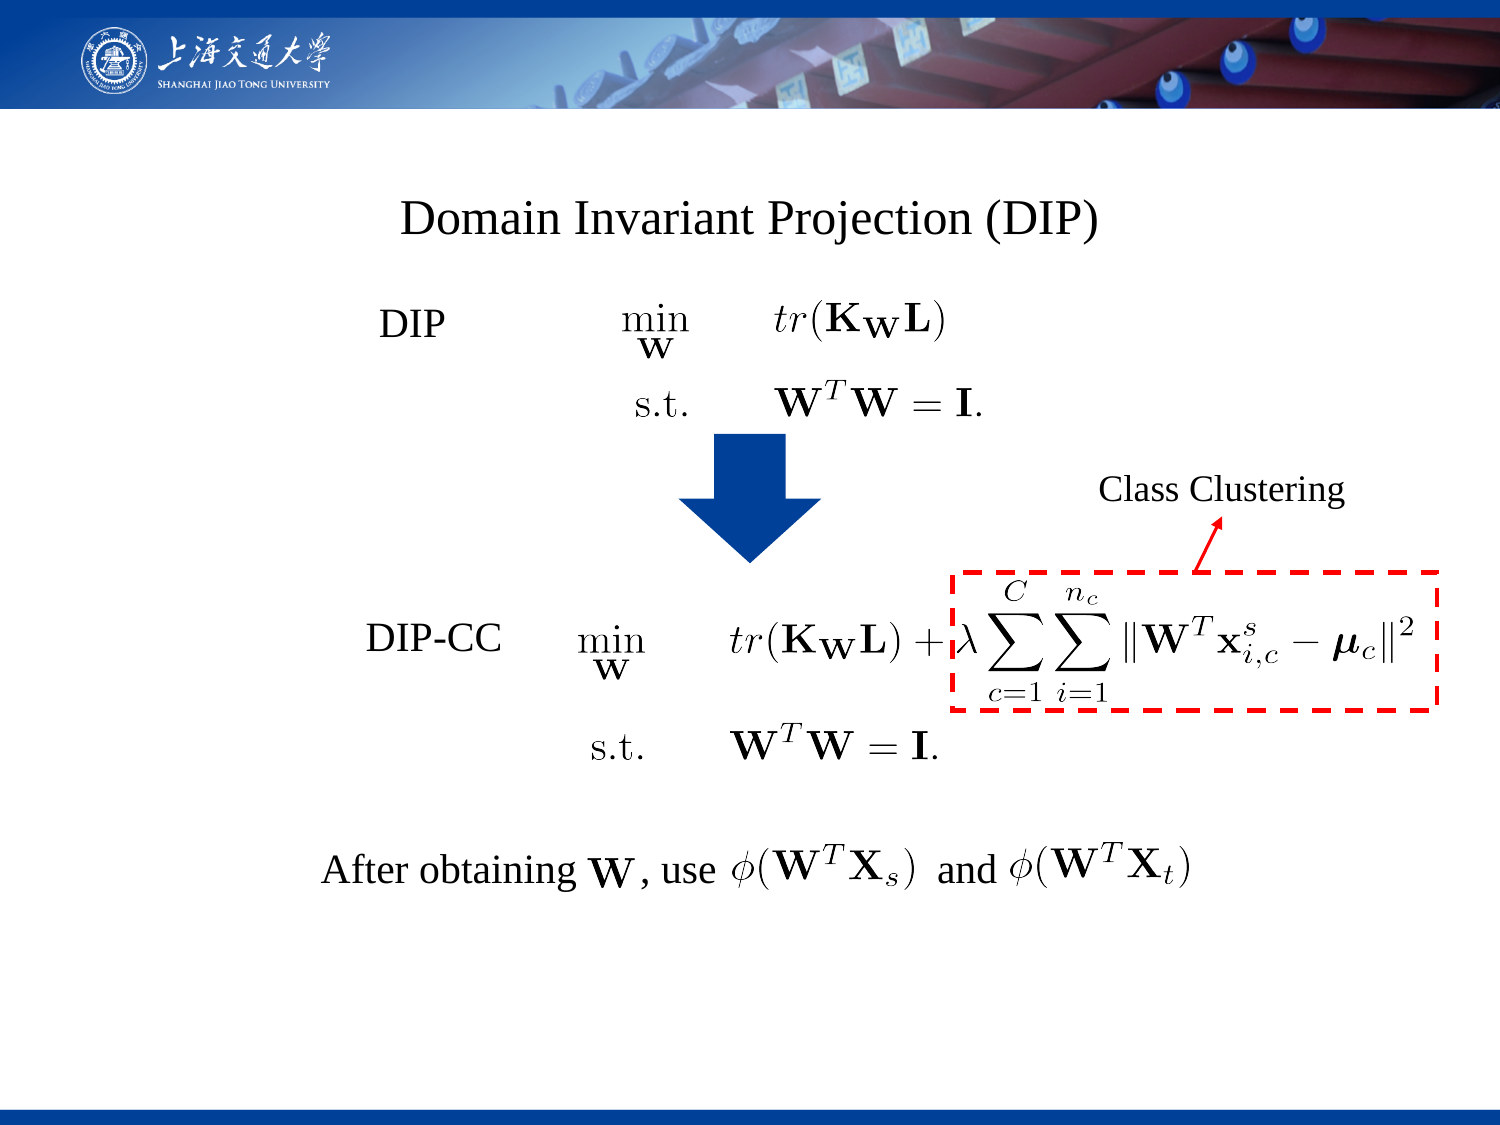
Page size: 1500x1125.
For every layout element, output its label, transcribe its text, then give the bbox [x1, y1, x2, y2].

text_box DIP [364, 288, 462, 354]
picture [1010, 842, 1189, 888]
text_box Domain Invariant Projection (DIP) [385, 177, 1115, 252]
text_box [951, 571, 1438, 712]
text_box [1194, 517, 1223, 573]
text_box DIP-CC [350, 602, 518, 667]
text_box [675, 432, 825, 565]
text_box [304, 834, 1015, 900]
picture [622, 300, 981, 417]
picture [578, 580, 1413, 761]
picture [0, 18, 1500, 109]
text_box Class Clustering [1083, 456, 1361, 517]
picture [732, 844, 914, 890]
